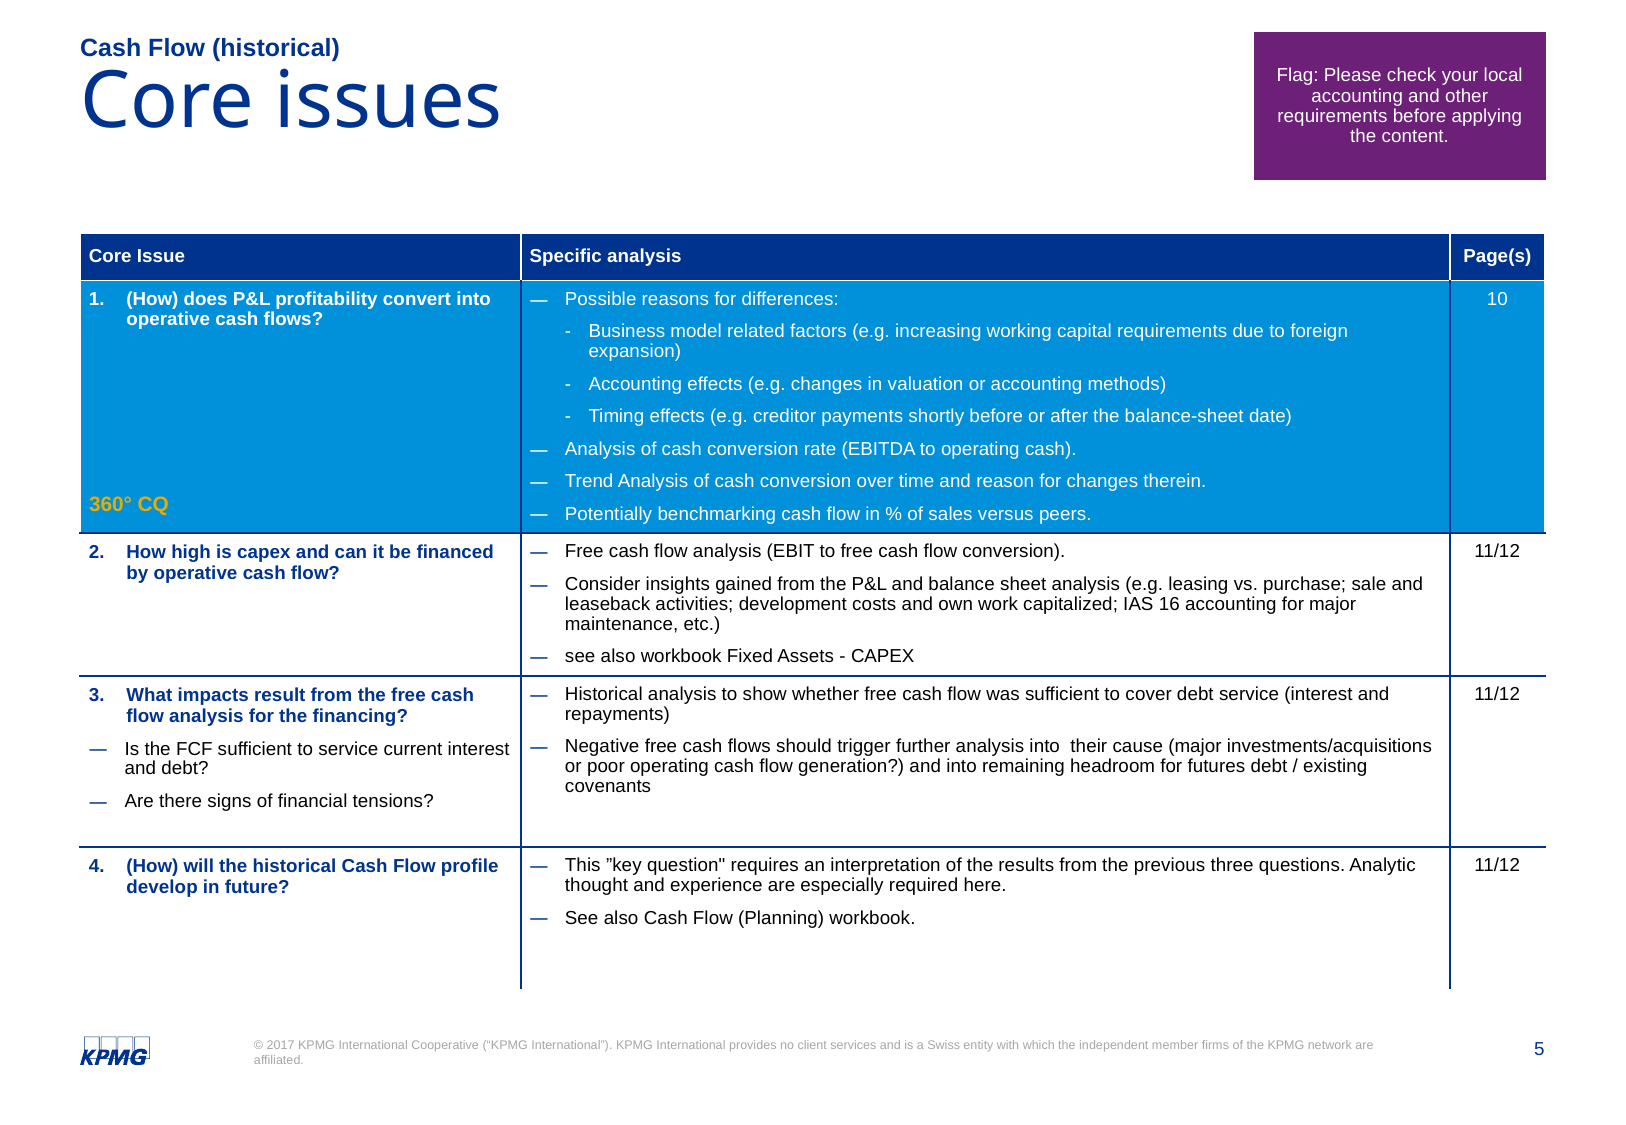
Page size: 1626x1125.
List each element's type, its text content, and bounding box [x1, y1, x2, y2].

table_header Core Issue [81, 234, 520, 280]
list Cash Flow (historical) [80, 33, 1254, 62]
table_cell 11/12 [1451, 677, 1544, 846]
table_cell How high is capex and can it be financed by operative cash flow? [81, 534, 520, 675]
table_cell (How) will the historical Cash Flow profile develop in future? [81, 848, 520, 989]
title Core issues [80, 74, 1545, 193]
table_cell Free cash flow analysis (EBIT to free cash flow conversion). Consider insights gained from the P&L and balance sheet analysis (e.g. leasing vs. purchase; sale and leaseback activities; development costs and own work capitalized; IAS 16 accounting for major maintenance, etc.) see also workbook Fixed Assets - CAPEX [522, 534, 1449, 675]
table_cell Possible reasons for differences: Business model related factors (e.g. increasing working capital requirements due to foreign expansion) Accounting effects (e.g. changes in valuation or accounting methods) Timing effects (e.g. creditor payments shortly before or after the balance-sheet date) Analysis of cash conversion rate (EBITDA to operating cash). Trend Analysis of cash conversion over time and reason for changes therein. Potentially benchmarking cash flow in % of sales versus peers. [522, 281, 1449, 532]
table_cell 10 [1451, 281, 1544, 532]
table_cell Historical analysis to show whether free cash flow was sufficient to cover debt service (interest and repayments) Negative free cash flows should trigger further analysis into their cause (major investments/acquisitions or poor operating cash flow generation?) and into remaining headroom for futures debt / existing covenants [522, 677, 1449, 846]
table_cell 11/12 [1451, 848, 1544, 989]
table_cell This ”key question" requires an interpretation of the results from the previous three questions. Analytic thought and experience are especially required here. See also Cash Flow (Planning) workbook. [522, 848, 1449, 989]
table_header Specific analysis [522, 234, 1449, 280]
table_cell (How) does P&L profitability convert into operative cash flows? [81, 281, 520, 532]
text_box Flag: Please check your local accounting and other requirements before applying the content. [1254, 33, 1545, 179]
table_header Page(s) [1451, 234, 1544, 280]
table_cell What impacts result from the free cash flow analysis for the financing? Is the FCF sufficient to service current interest and debt? Are there signs of financial tensions? [81, 677, 520, 846]
text_box 360° CQ [80, 482, 234, 537]
table_cell 11/12 [1451, 534, 1544, 675]
